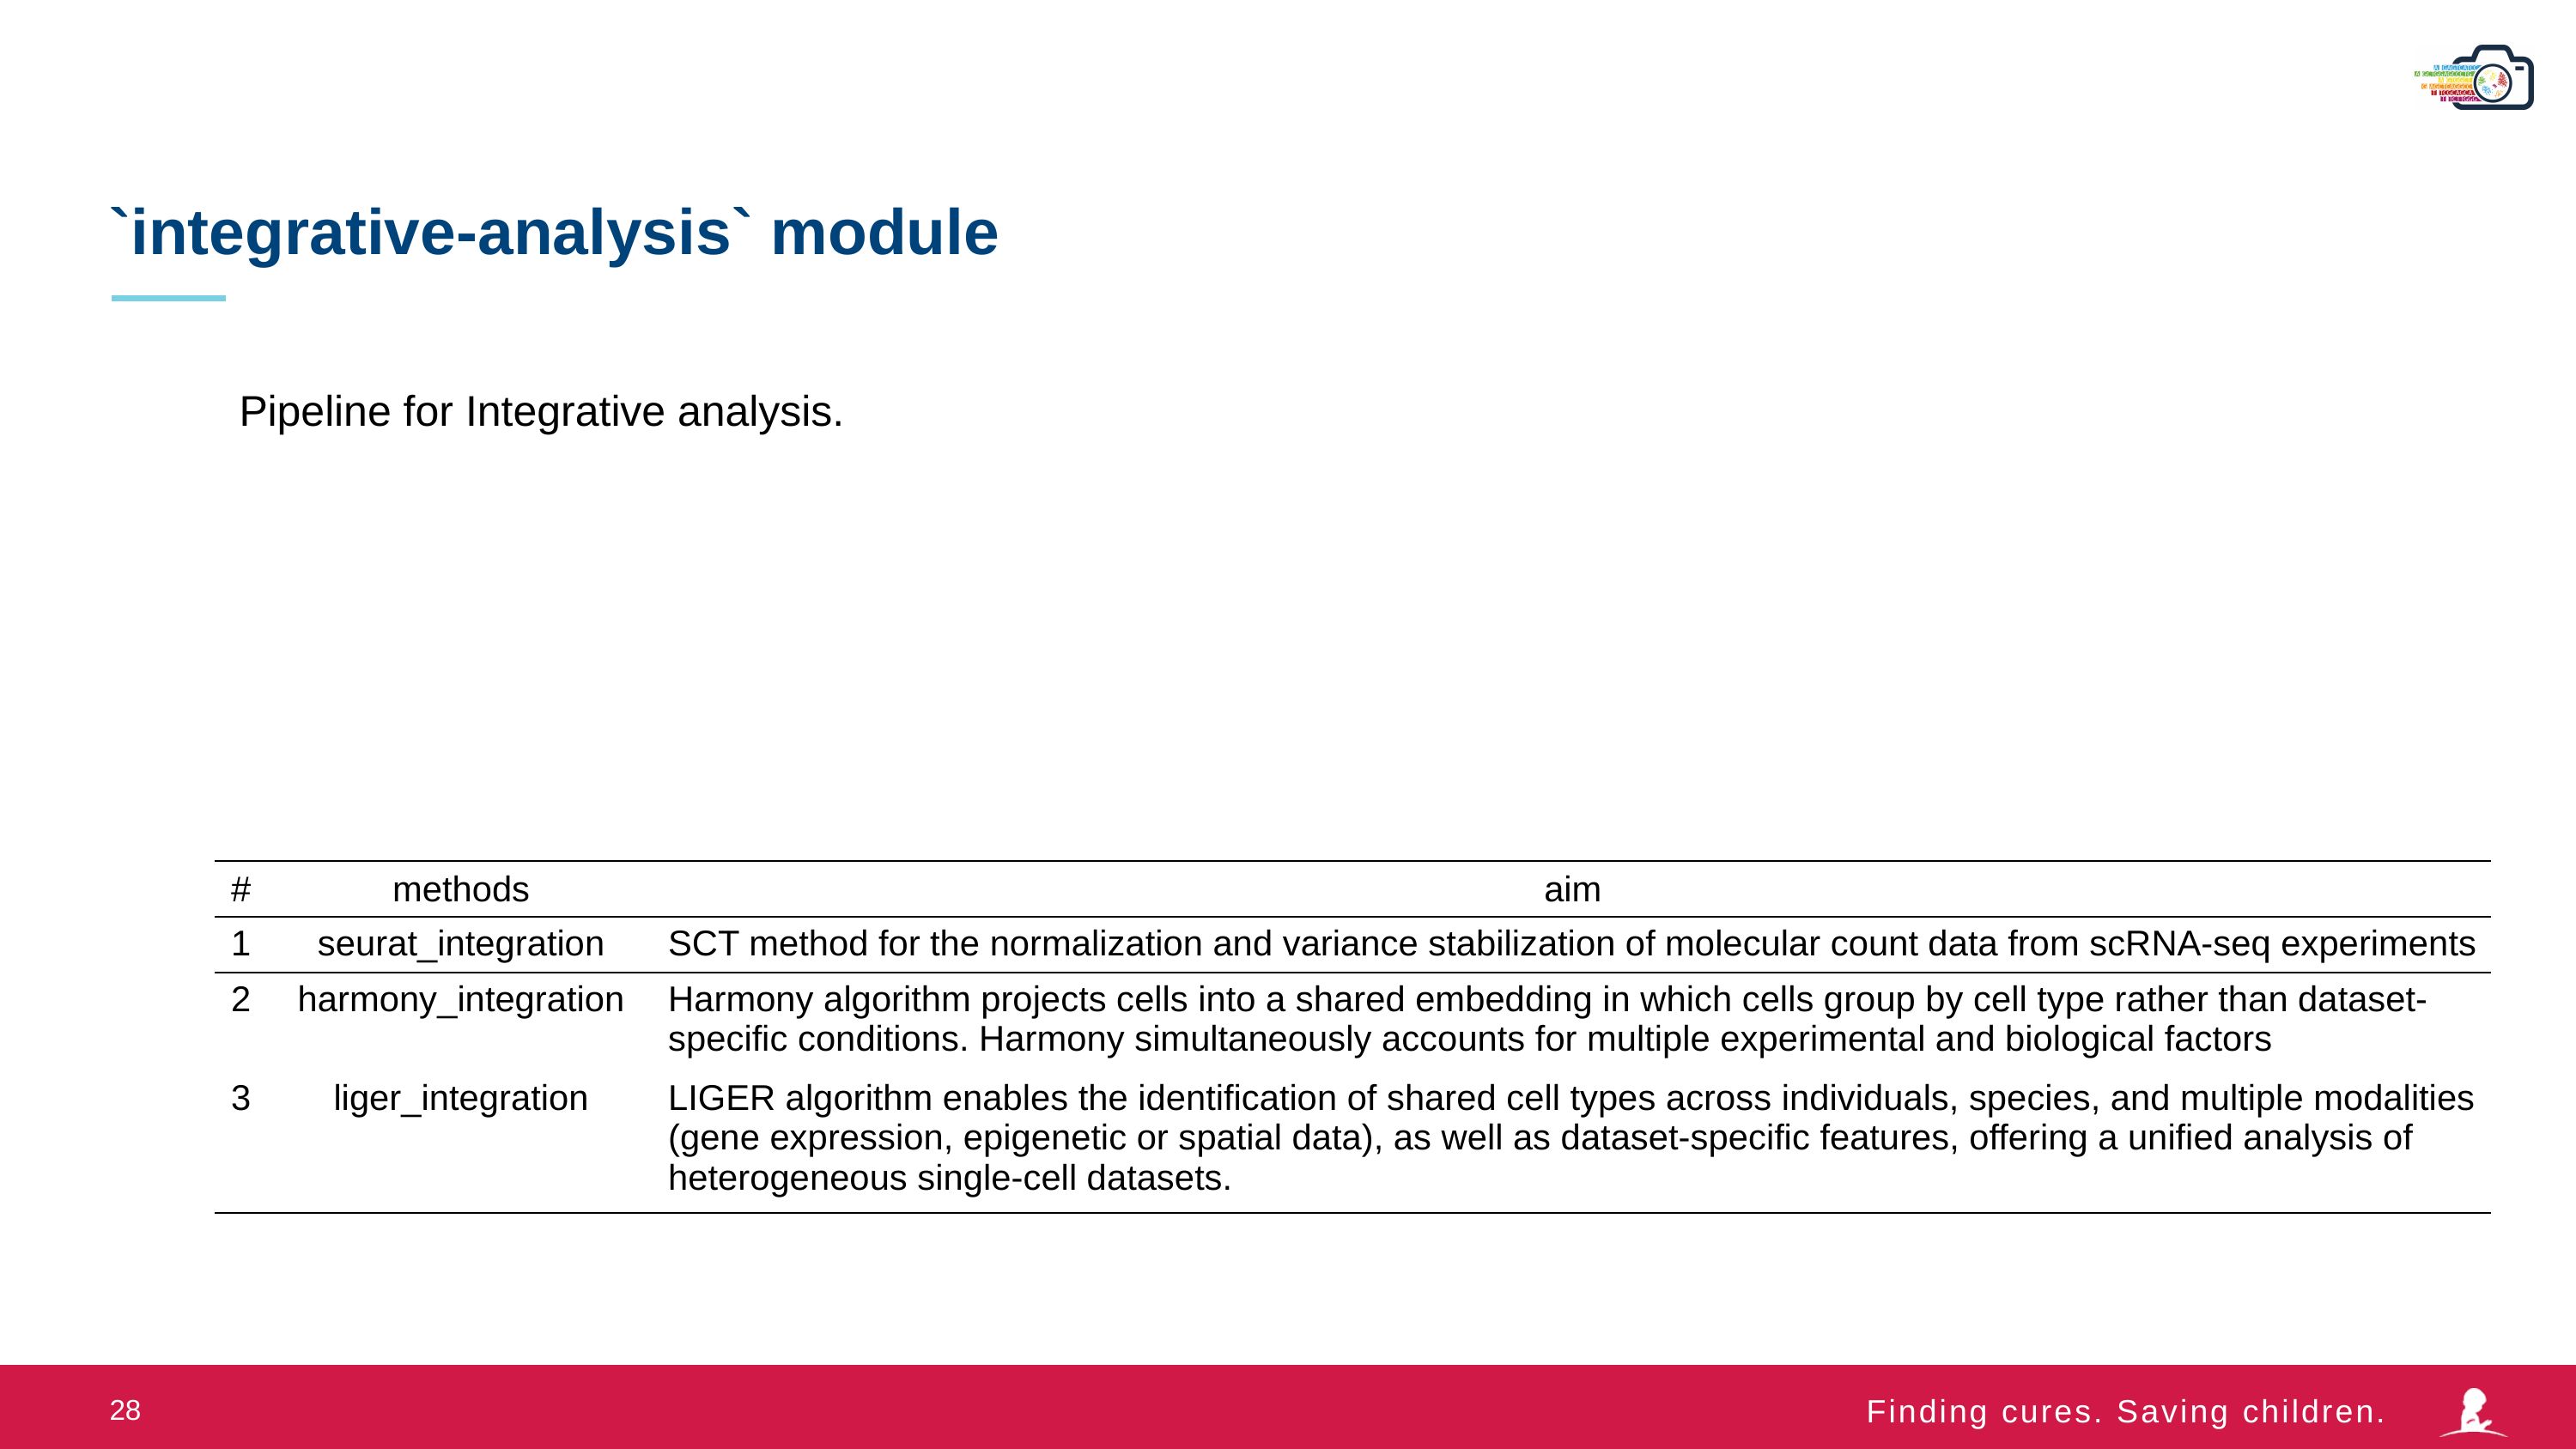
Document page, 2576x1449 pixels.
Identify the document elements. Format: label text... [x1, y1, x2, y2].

table_cell Harmony algorithm projects cells into a shared embedding in which cells group by cell type rather than dataset-specific conditions. Harmony simultaneously accounts for multiple experimental and biological factors [655, 973, 2491, 1071]
table_header # [215, 862, 267, 916]
table_cell seurat_integration [267, 918, 655, 972]
table_cell 1 [215, 918, 267, 972]
table_cell SCT method for the normalization and variance stabilization of molecular count data from scRNA-seq experiments [655, 918, 2491, 972]
table_header aim [655, 862, 2491, 916]
table_cell LIGER algorithm enables the identification of shared cell types across individuals, species, and multiple modalities (gene expression, epigenetic or spatial data), as well as dataset-specific features, offering a unified analysis of heterogeneous single-cell datasets. [655, 1071, 2491, 1212]
title `integrative-analysis` module [96, 77, 2475, 276]
slide_number 28 [96, 1375, 228, 1442]
table_header methods [267, 862, 655, 916]
table_cell liger_integration [267, 1071, 655, 1212]
picture [2415, 45, 2534, 110]
table_cell 2 [215, 973, 267, 1071]
text_box Pipeline for Integrative analysis. [161, 351, 1948, 441]
table_cell 3 [215, 1071, 267, 1212]
table_cell harmony_integration [267, 973, 655, 1071]
